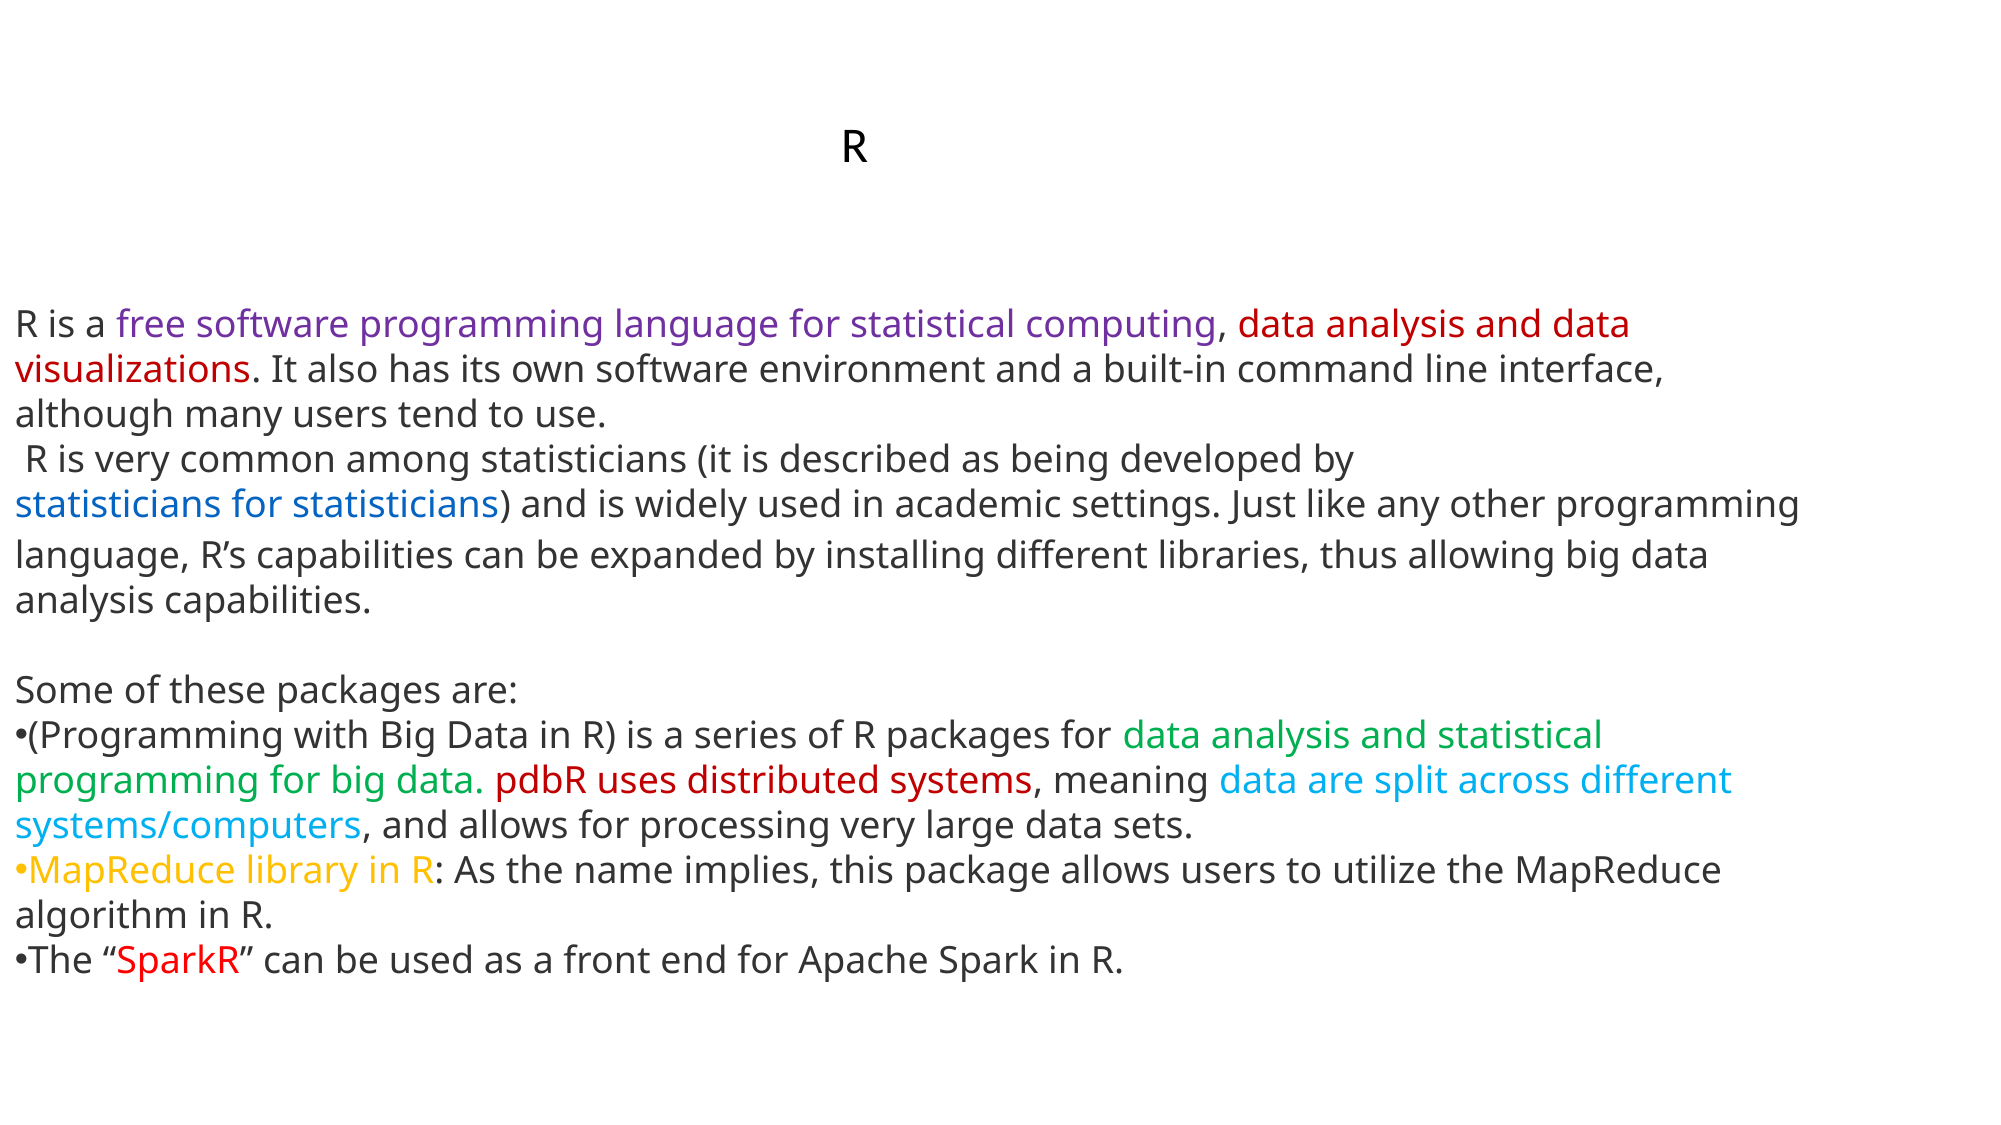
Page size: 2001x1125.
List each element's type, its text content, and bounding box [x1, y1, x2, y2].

text_box R is a free software programming language for statistical computing, data analysis and data visualizations. It also has its own software environment and a built-in command line interface, although many users tend to use. R is very common among statisticians (it is described as being developed by statisticians for statisticians) and is widely used in academic settings. Just like any other programming language, R’s capabilities can be expanded by installing different libraries, thus allowing big data analysis capabilities. Some of these packages are: (Programming with Big Data in R) is a series of R packages for data analysis and statistical programming for big data. pdbR uses distributed systems, meaning data are split across different systems/computers, and allows for processing very large data sets. MapReduce library in R: As the name implies, this package allows users to utilize the MapReduce algorithm in R. The “SparkR” can be used as a front end for Apache Spark in R. [0, 292, 1822, 989]
text_box R [536, 105, 1173, 180]
